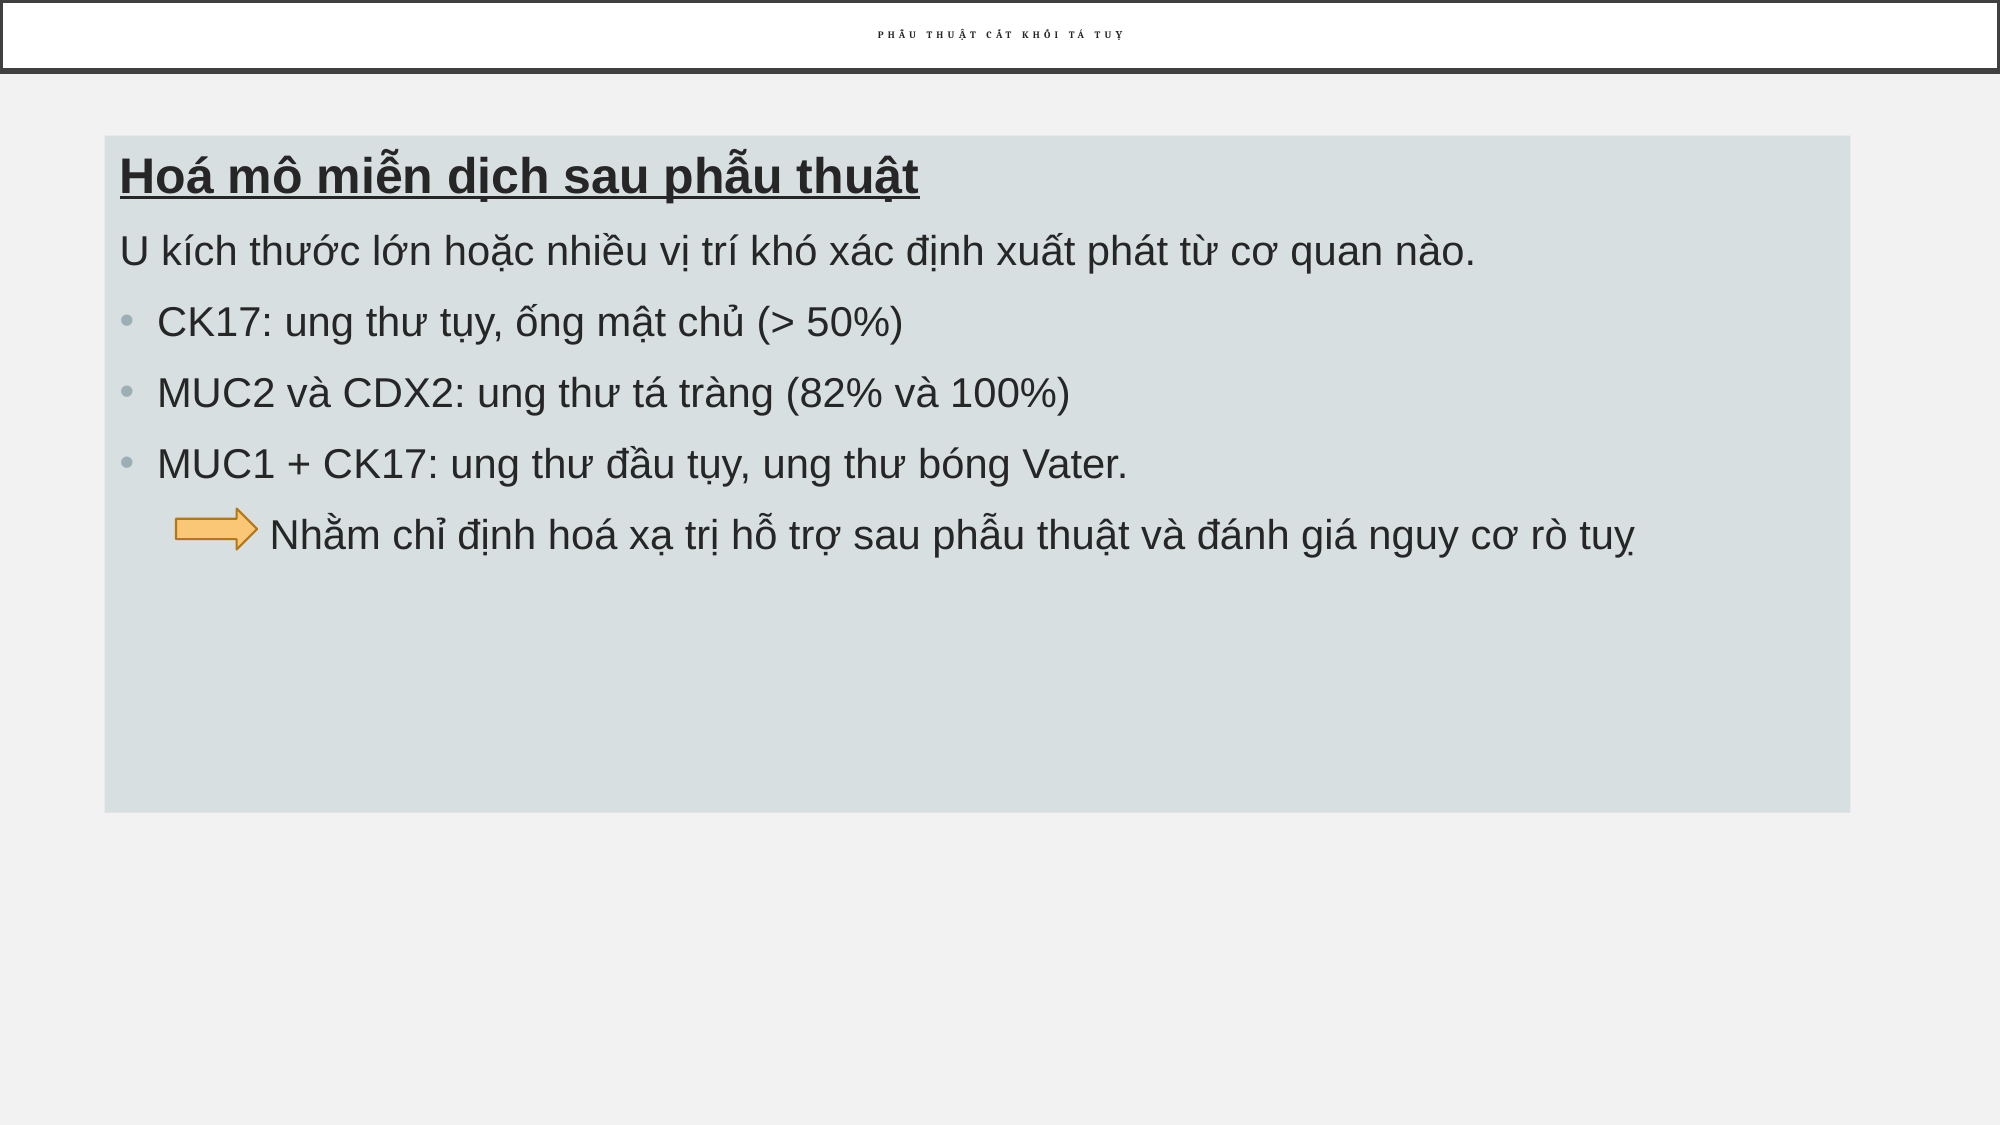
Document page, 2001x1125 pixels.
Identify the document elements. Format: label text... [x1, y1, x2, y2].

title Phẫu thuật cắt khối tá tuỵ [0, 0, 2000, 74]
text_box [174, 507, 258, 551]
list Hoá mô miễn dịch sau phẫu thuật U kích thước lớn hoặc nhiều vị trí khó xác định xuất phát từ cơ quan nào. CK17: ung thư tụy, ống mật chủ (> 50%) MUC2 và CDX2: ung thư tá tràng (82% và 100%) MUC1 + CK17: ung thư đầu tụy, ung thư bóng Vater. Nhằm chỉ định hoá xạ trị hỗ trợ sau phẫu thuật và đánh giá nguy cơ rò tuỵ [104, 135, 1851, 813]
